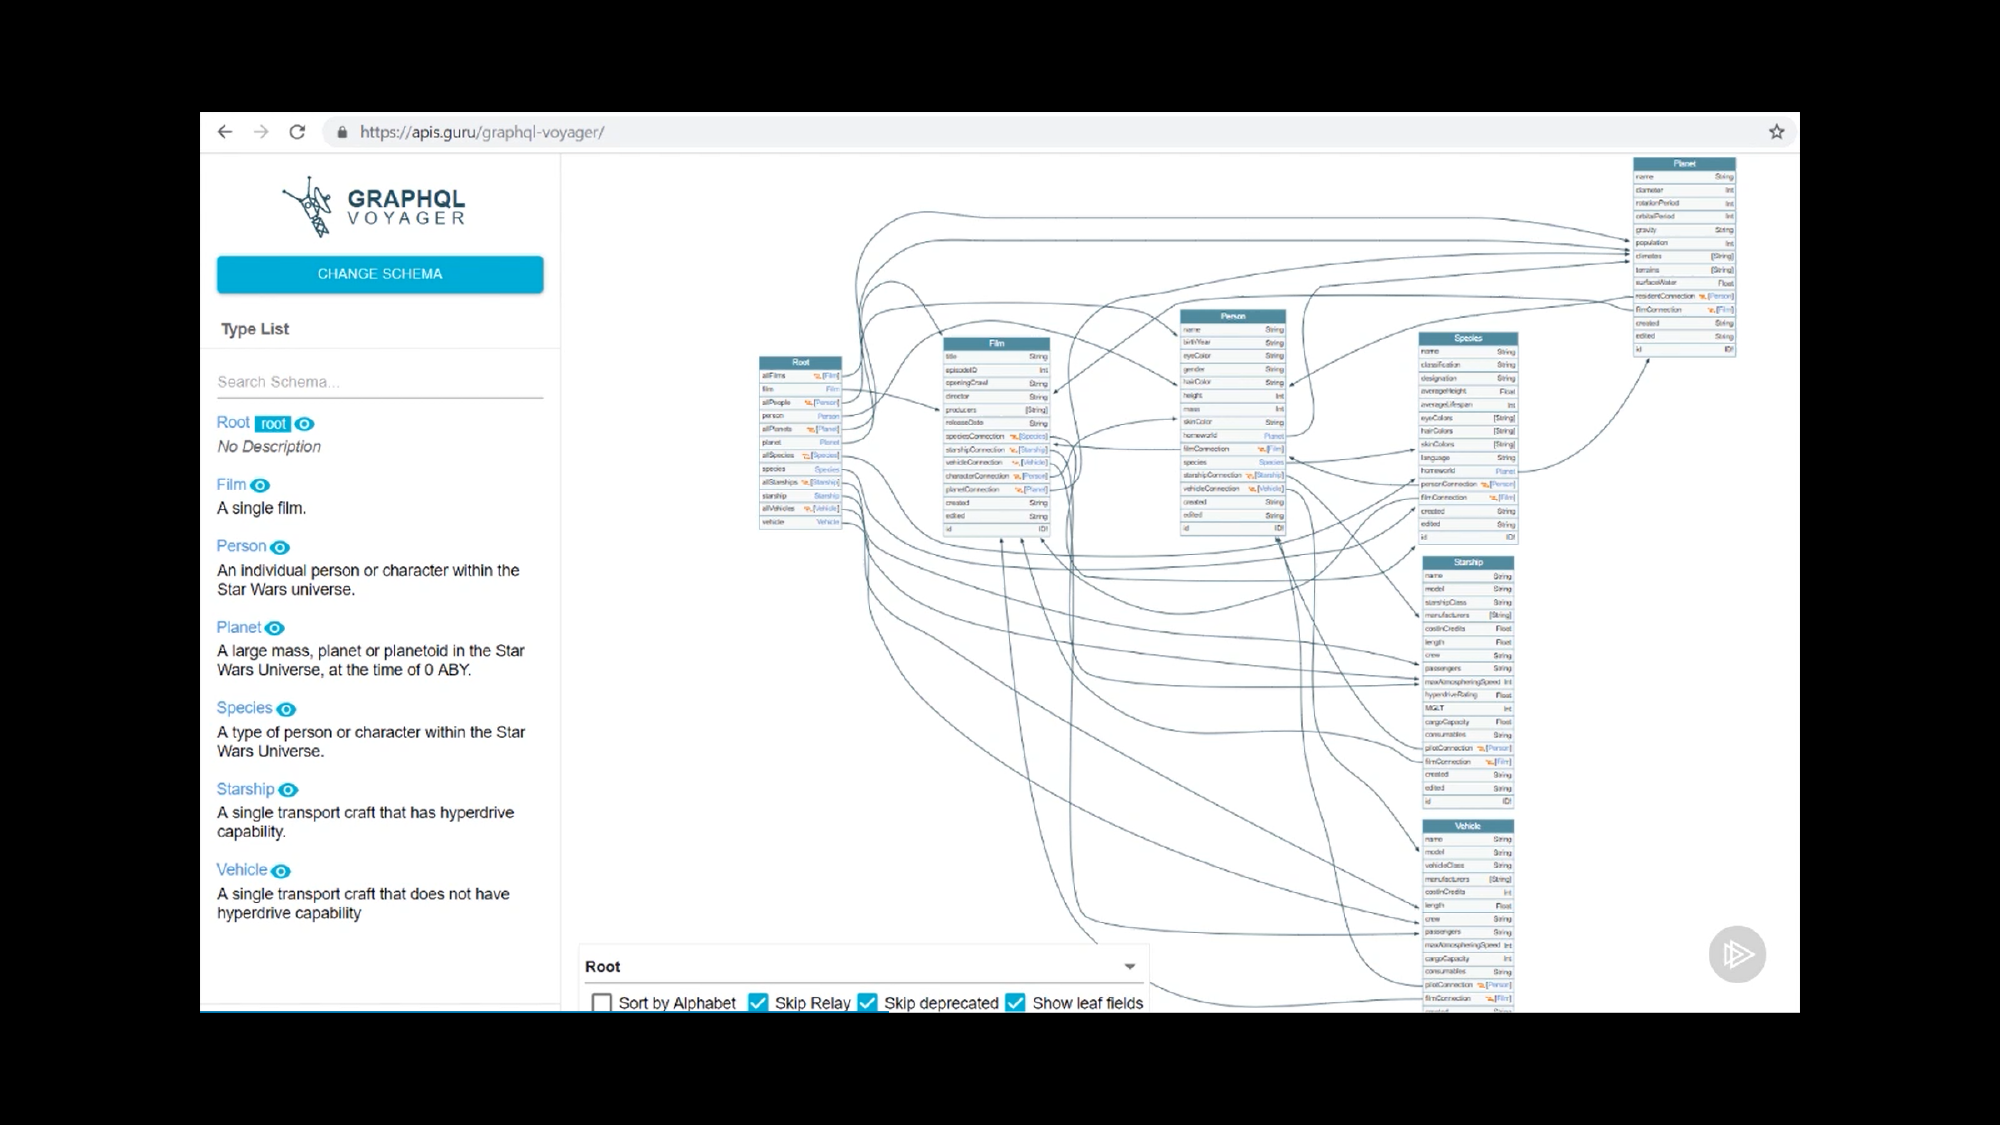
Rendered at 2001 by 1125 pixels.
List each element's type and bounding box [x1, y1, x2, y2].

picture [199, 112, 1800, 1013]
